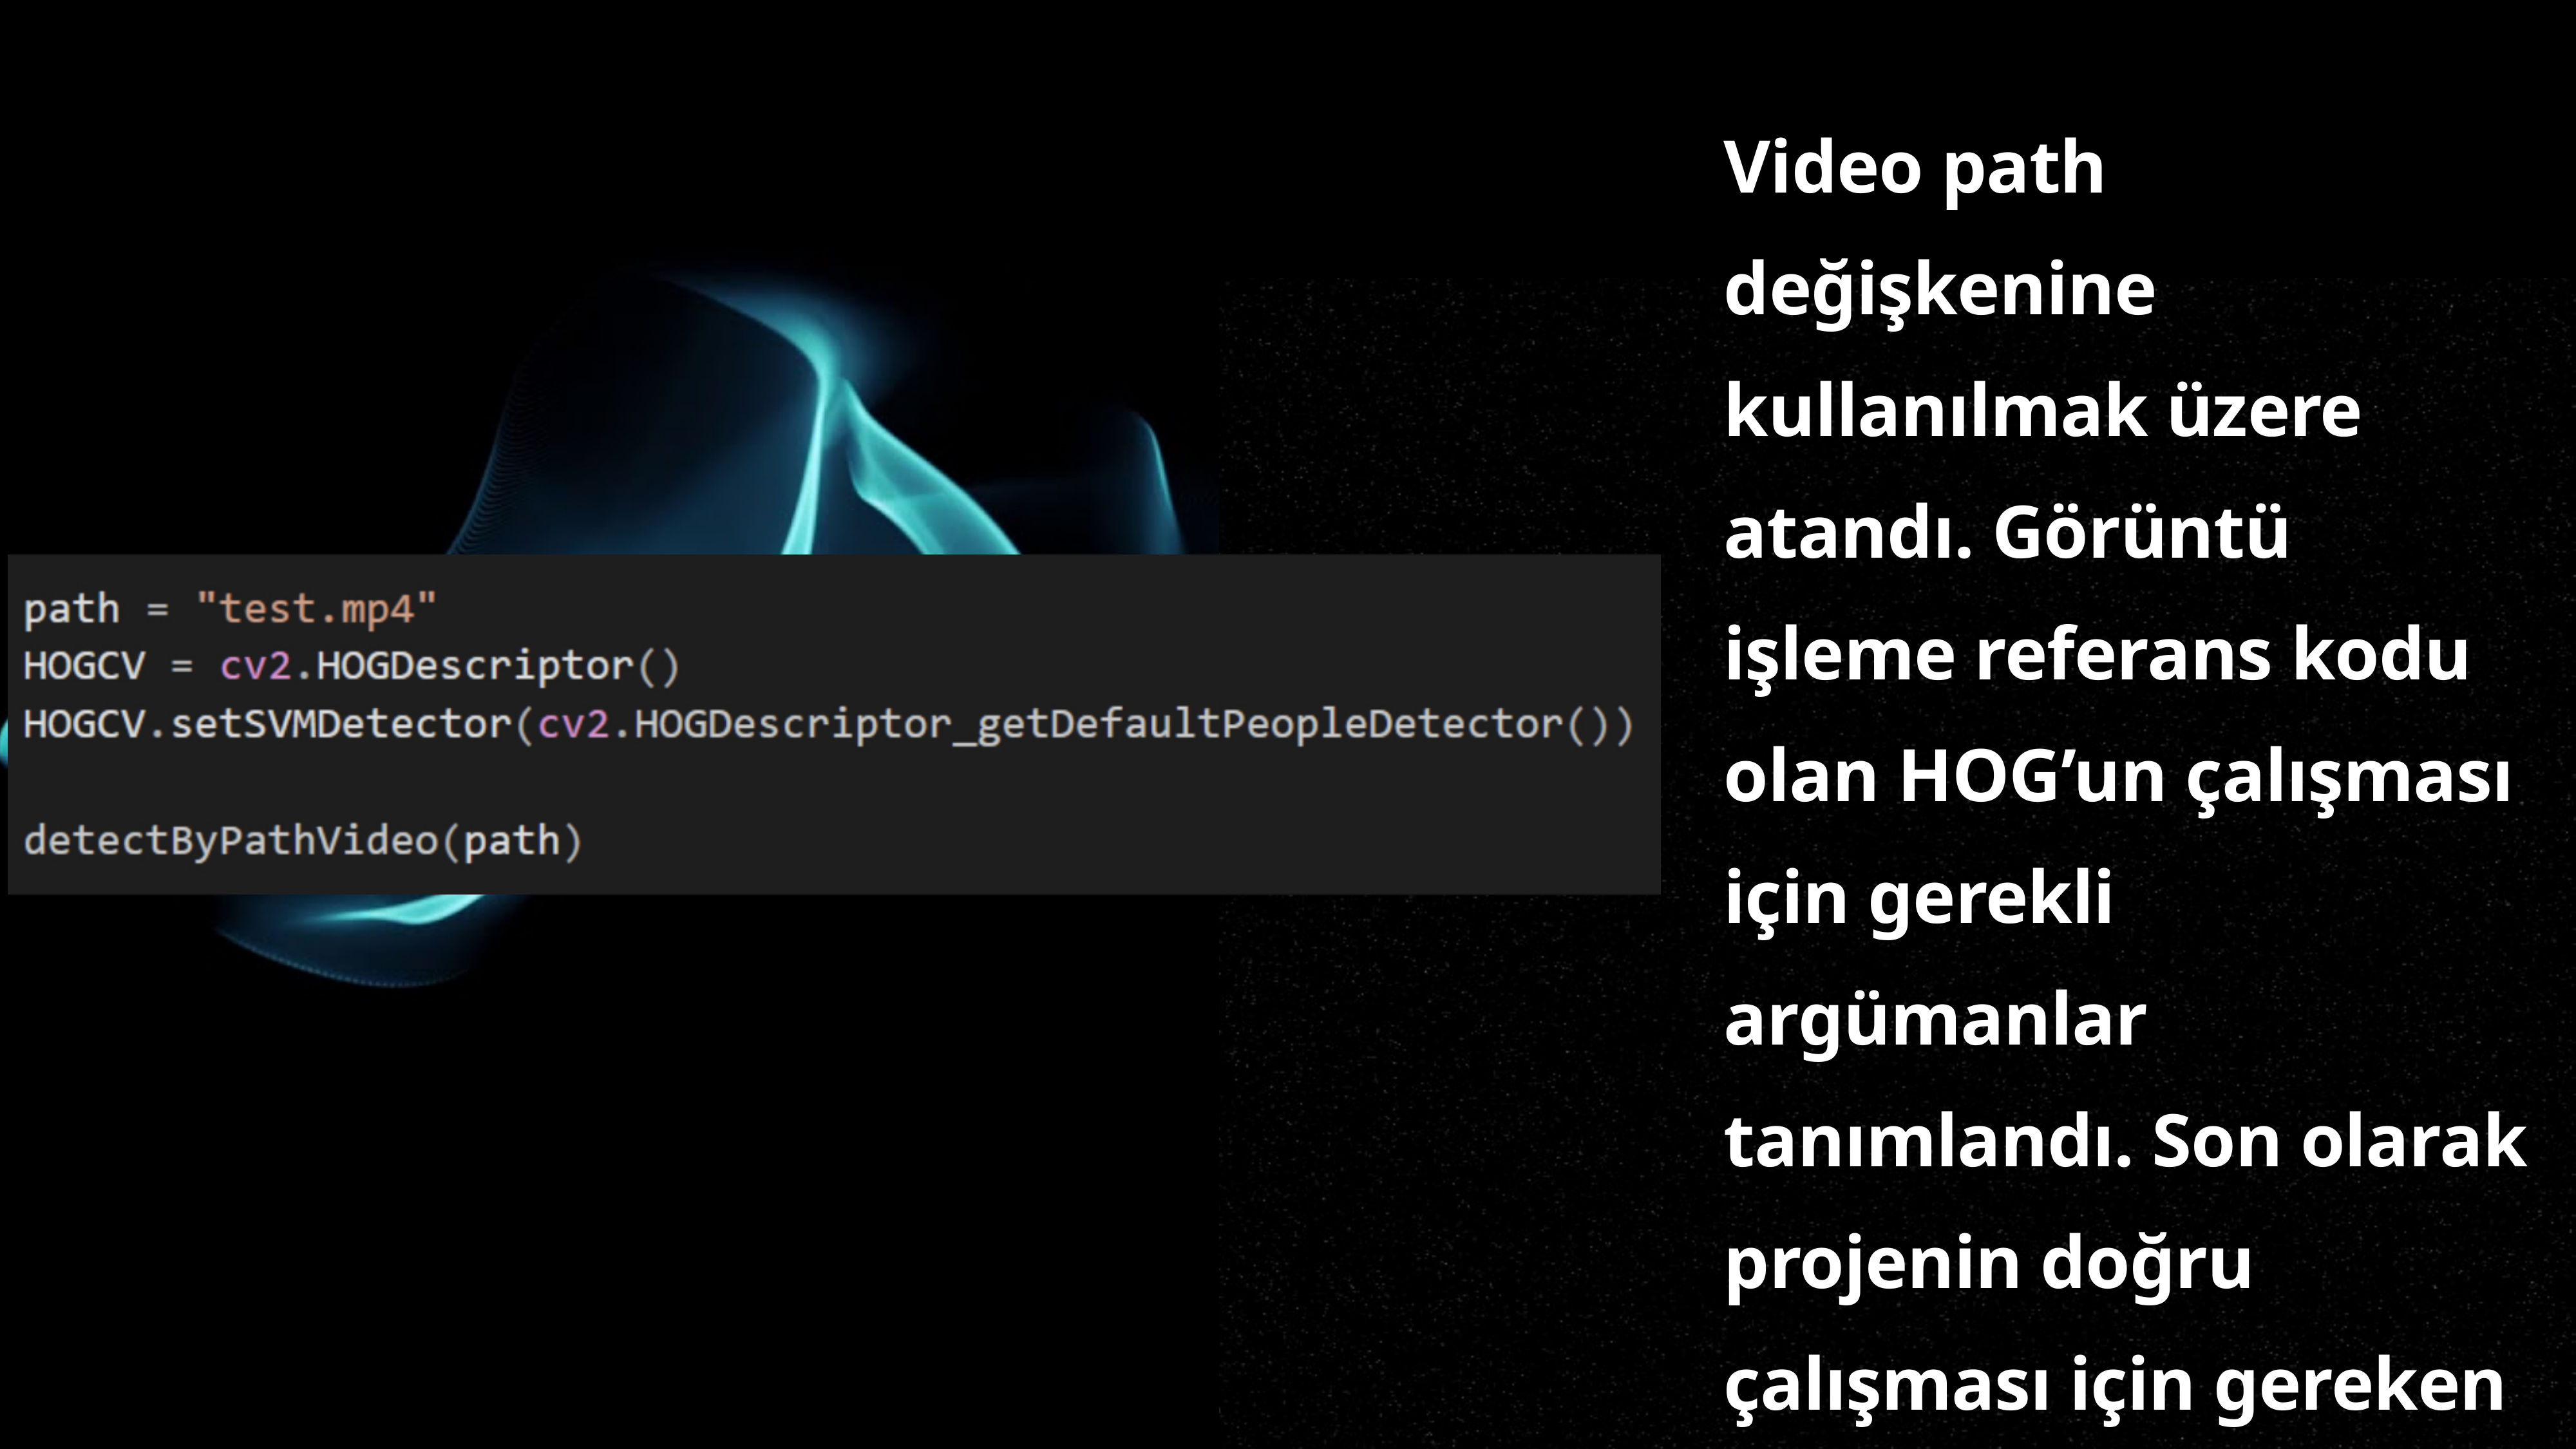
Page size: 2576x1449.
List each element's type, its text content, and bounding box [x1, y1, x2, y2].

list Video path değişkenine kullanılmak üzere atandı. Görüntü işleme referans kodu olan HOG’un çalışması için gerekli argümanlar tanımlandı. Son olarak projenin doğru çalışması için gereken ilk fonksiyon çağrıldı. [1718, 80, 2547, 1403]
picture [0, 0, 2576, 1449]
